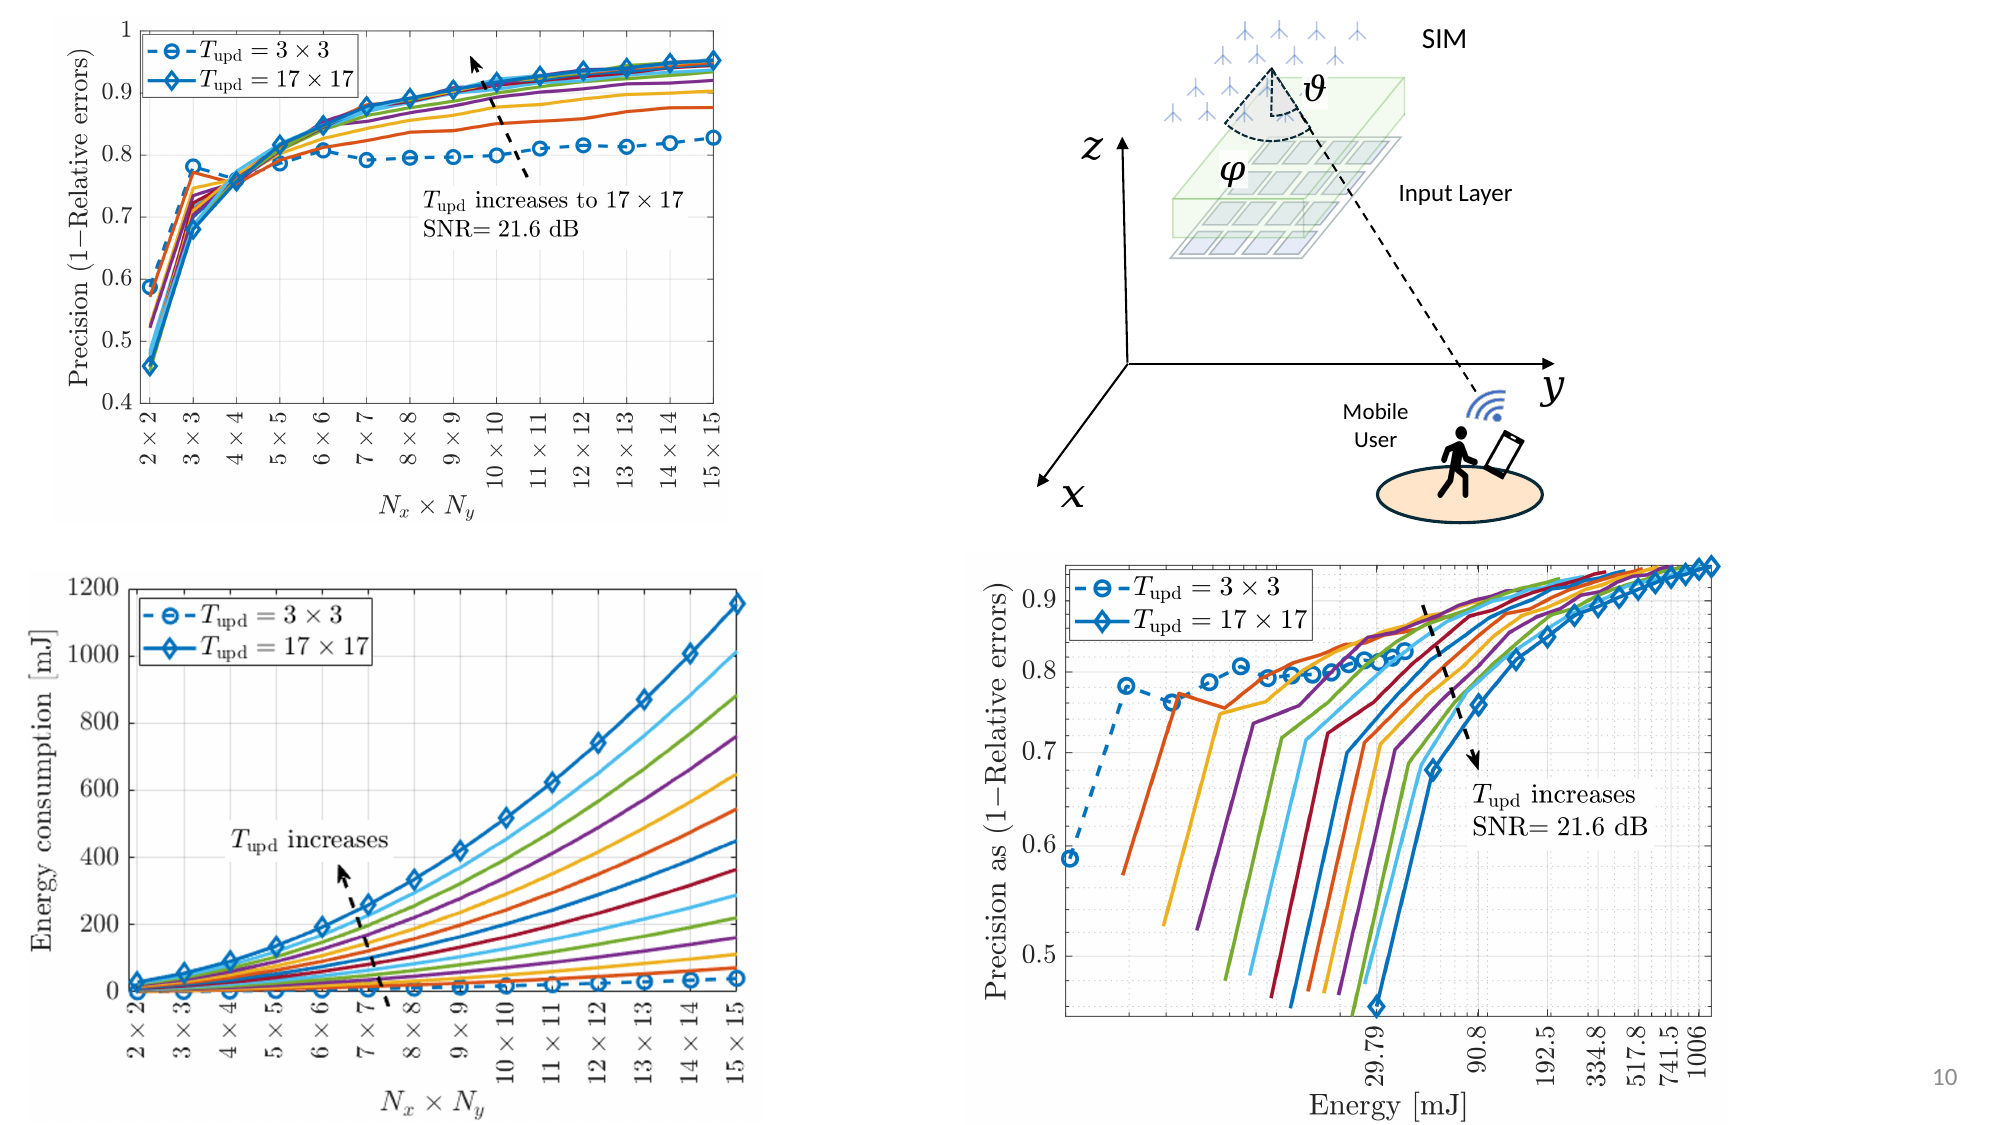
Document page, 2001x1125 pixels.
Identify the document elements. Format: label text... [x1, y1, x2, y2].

picture [51, 15, 729, 523]
slide_number 10 [1911, 1046, 1973, 1105]
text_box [1172, 132, 1265, 239]
picture [1457, 379, 1516, 429]
text_box Mobile User [1312, 400, 1440, 460]
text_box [1168, 19, 1368, 124]
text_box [1271, 67, 1476, 363]
picture [966, 553, 1729, 1125]
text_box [1271, 372, 1476, 392]
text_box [1170, 244, 1265, 259]
picture [27, 570, 763, 1122]
text_box SIM [1373, 12, 1516, 62]
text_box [1377, 422, 1543, 523]
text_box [1036, 363, 1129, 488]
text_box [1121, 136, 1128, 363]
